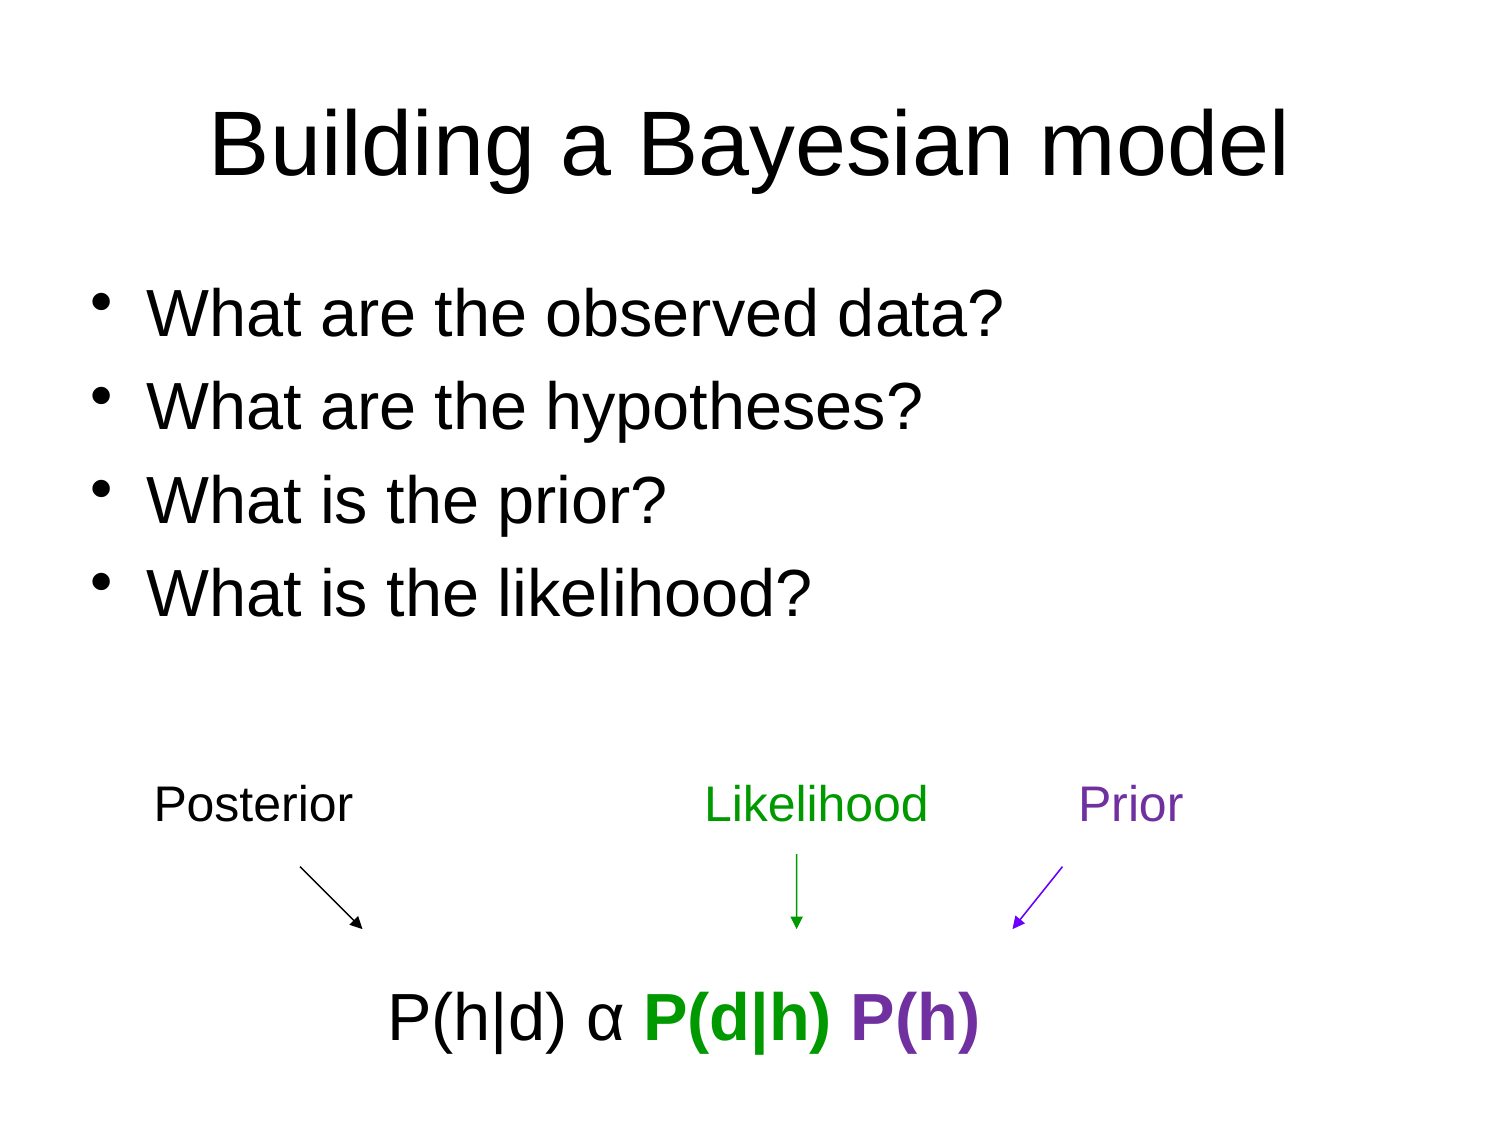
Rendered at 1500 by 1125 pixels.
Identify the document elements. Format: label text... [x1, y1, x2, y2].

text_box [1012, 866, 1063, 930]
text_box Likelihood [689, 763, 944, 839]
title Building a Bayesian model [75, 45, 1425, 233]
list What are the observed data? What are the hypotheses? What is the prior? What is the likelihood? [75, 262, 1425, 1005]
text_box P(h|d) α P(d|h) P(h) [372, 966, 996, 1062]
text_box Posterior [138, 763, 369, 839]
text_box [299, 866, 363, 930]
text_box [790, 854, 803, 930]
text_box Prior [1063, 763, 1199, 839]
